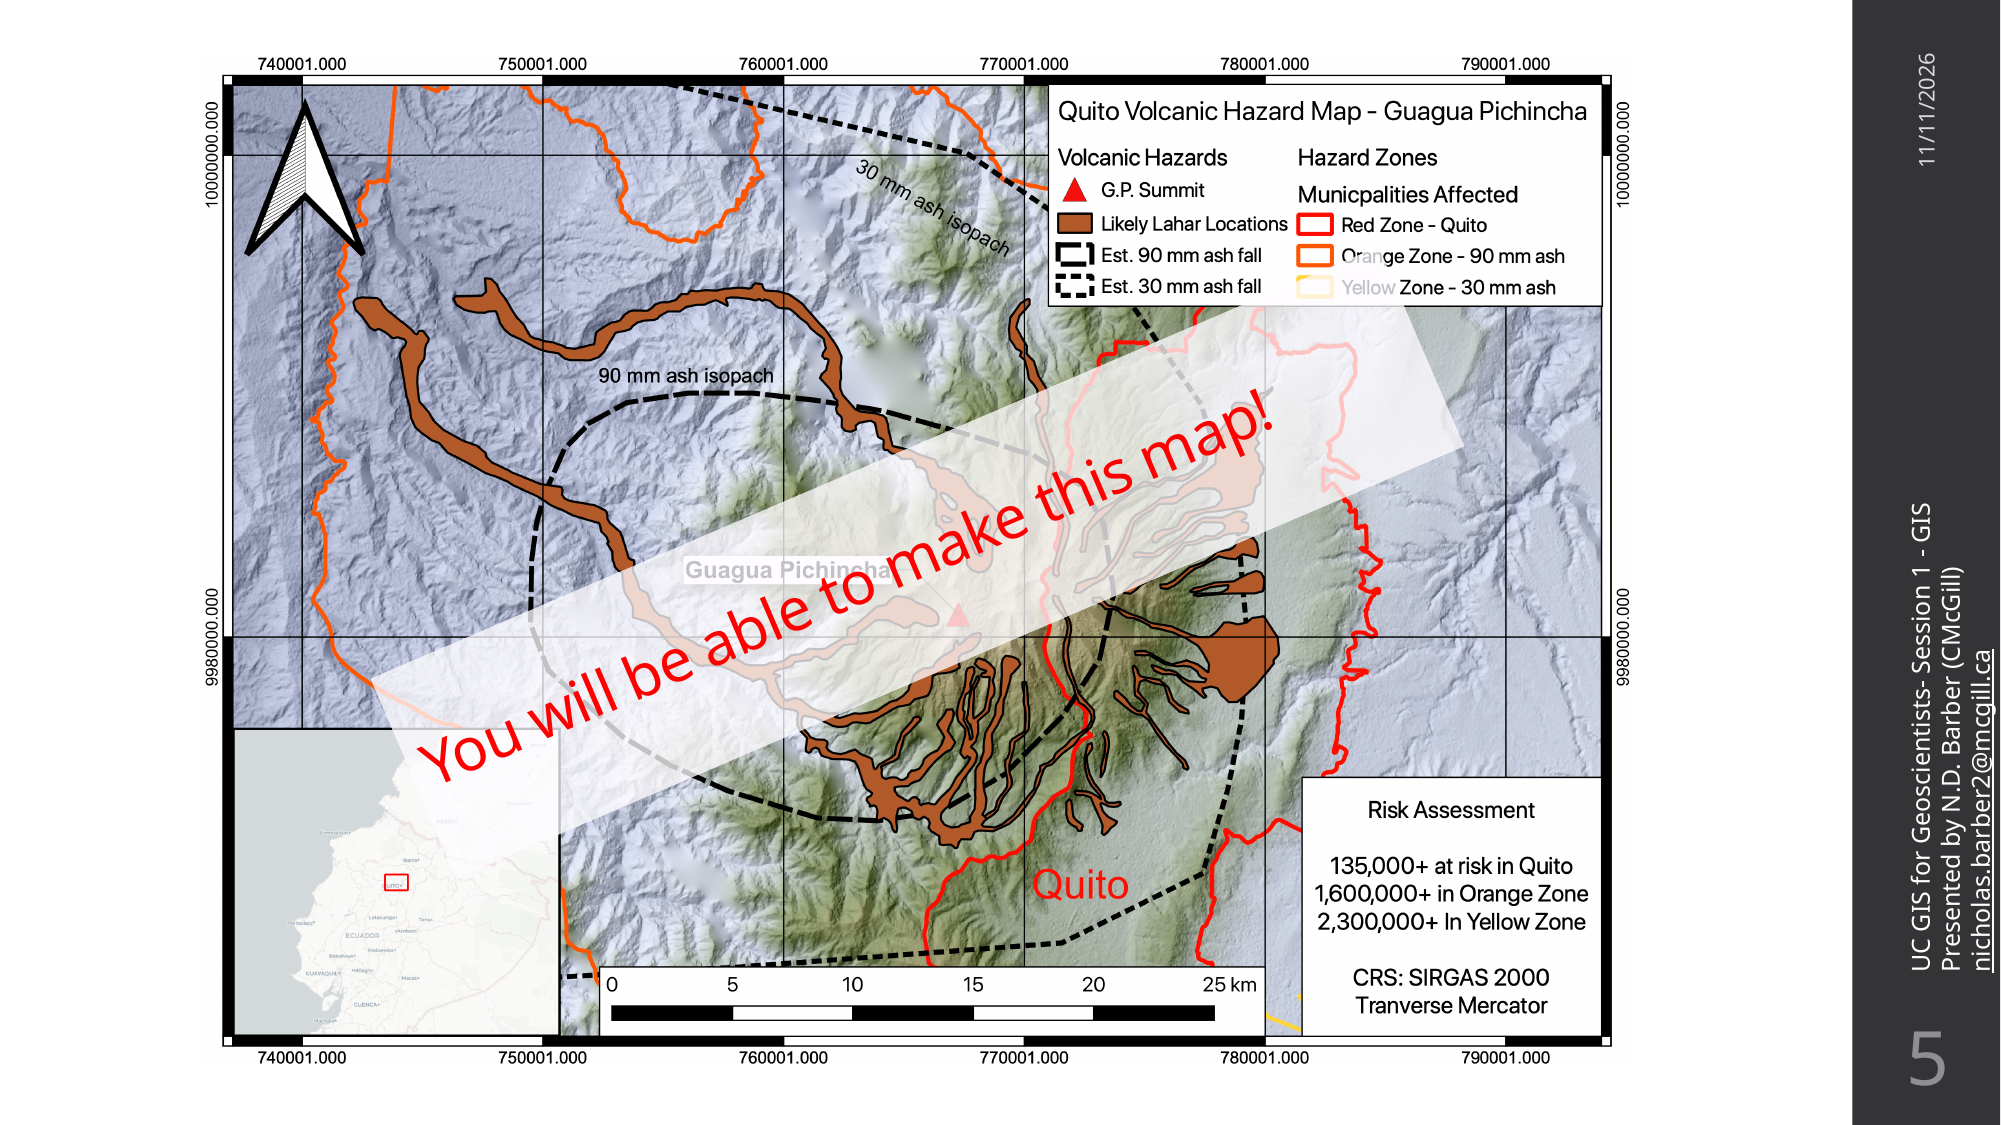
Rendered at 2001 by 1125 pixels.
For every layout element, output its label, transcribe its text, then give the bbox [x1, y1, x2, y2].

slide_number 4 [1852, 1012, 2000, 1110]
footer UC GIS for Geoscientists- Session 1 - GIS Presented by N.D. Barber (CMcGill) nicholas.barber2@mcgill.ca [1897, 400, 1958, 988]
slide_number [1897, 37, 1958, 351]
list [202, 53, 1633, 1066]
